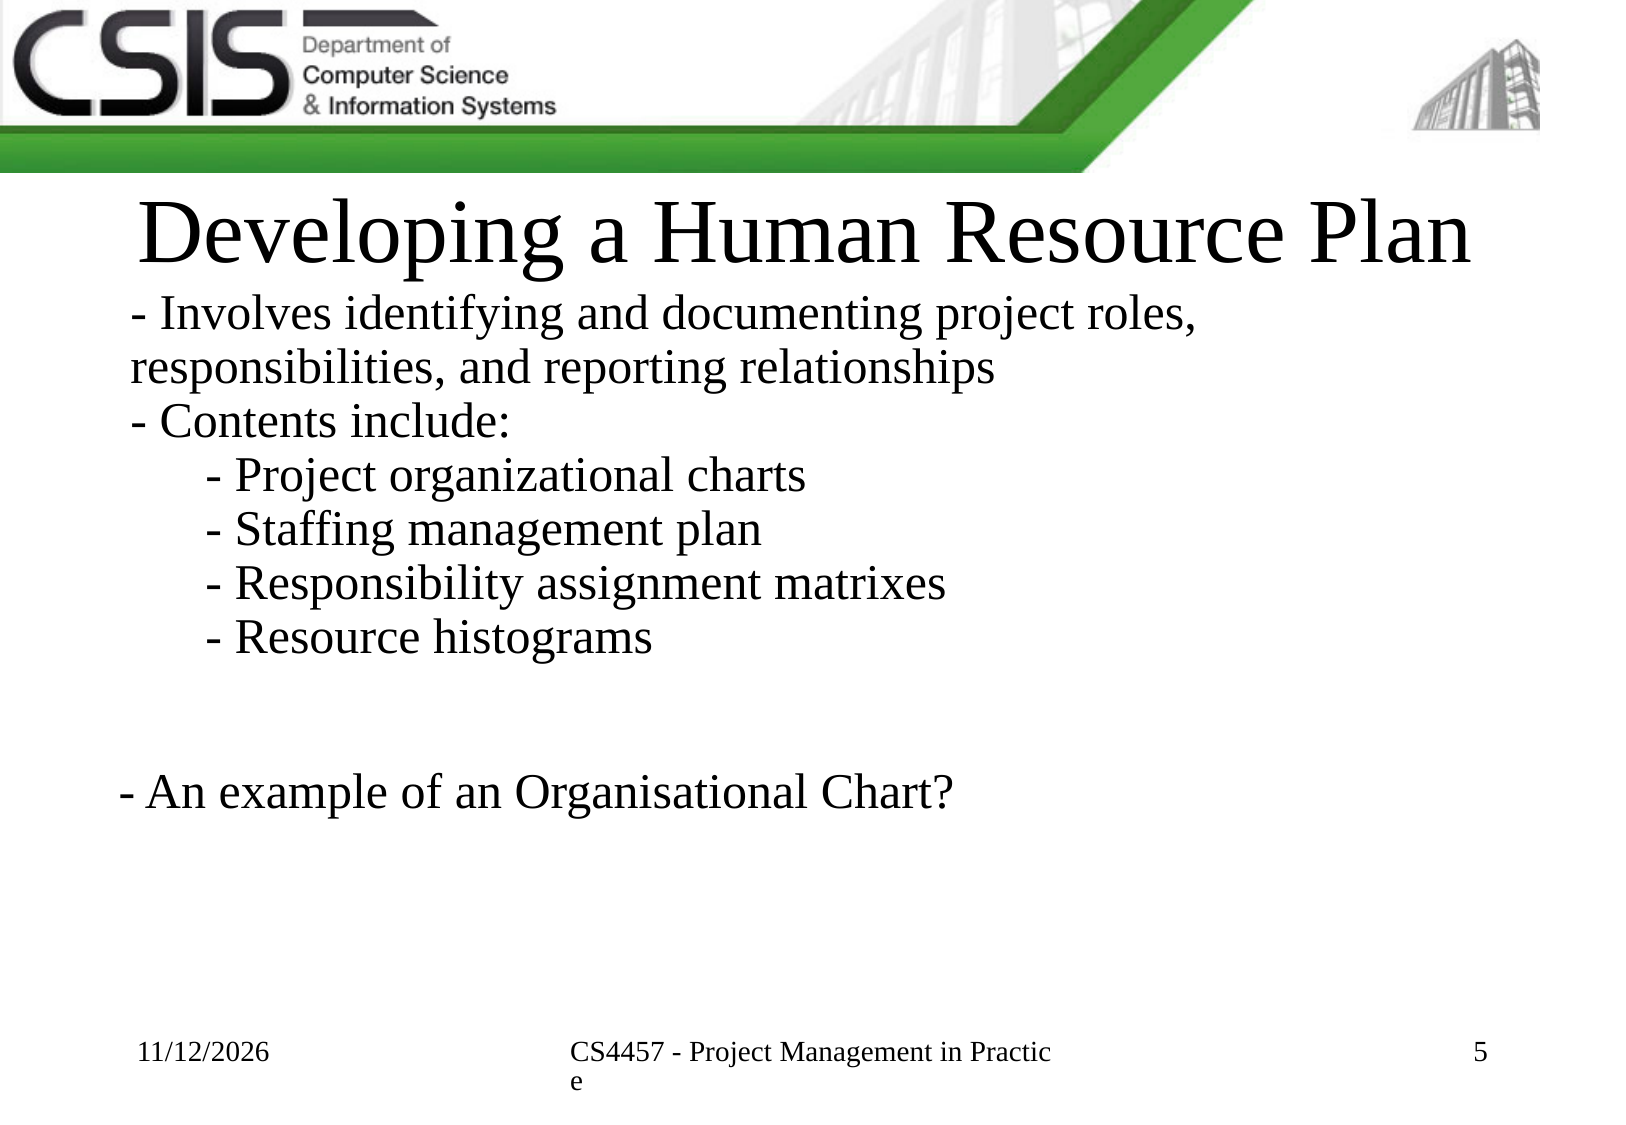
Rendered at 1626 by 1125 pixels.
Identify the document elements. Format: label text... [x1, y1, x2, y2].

title Developing a Human Resource Plan [115, 181, 1498, 278]
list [0, 0, 1540, 173]
footer CS4457 - Project Management in Practice [554, 1024, 1071, 1101]
slide_number 4 [1164, 1024, 1504, 1101]
text_box - Involves identifying and documenting project roles, responsibilities, and reporting relationships - Contents include: - Project organizational charts - Staffing management plan - Responsibility assignment matrixes - Resource histograms [115, 278, 1510, 672]
text_box - An example of an Organisational Chart? [103, 751, 1415, 827]
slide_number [121, 1024, 461, 1101]
